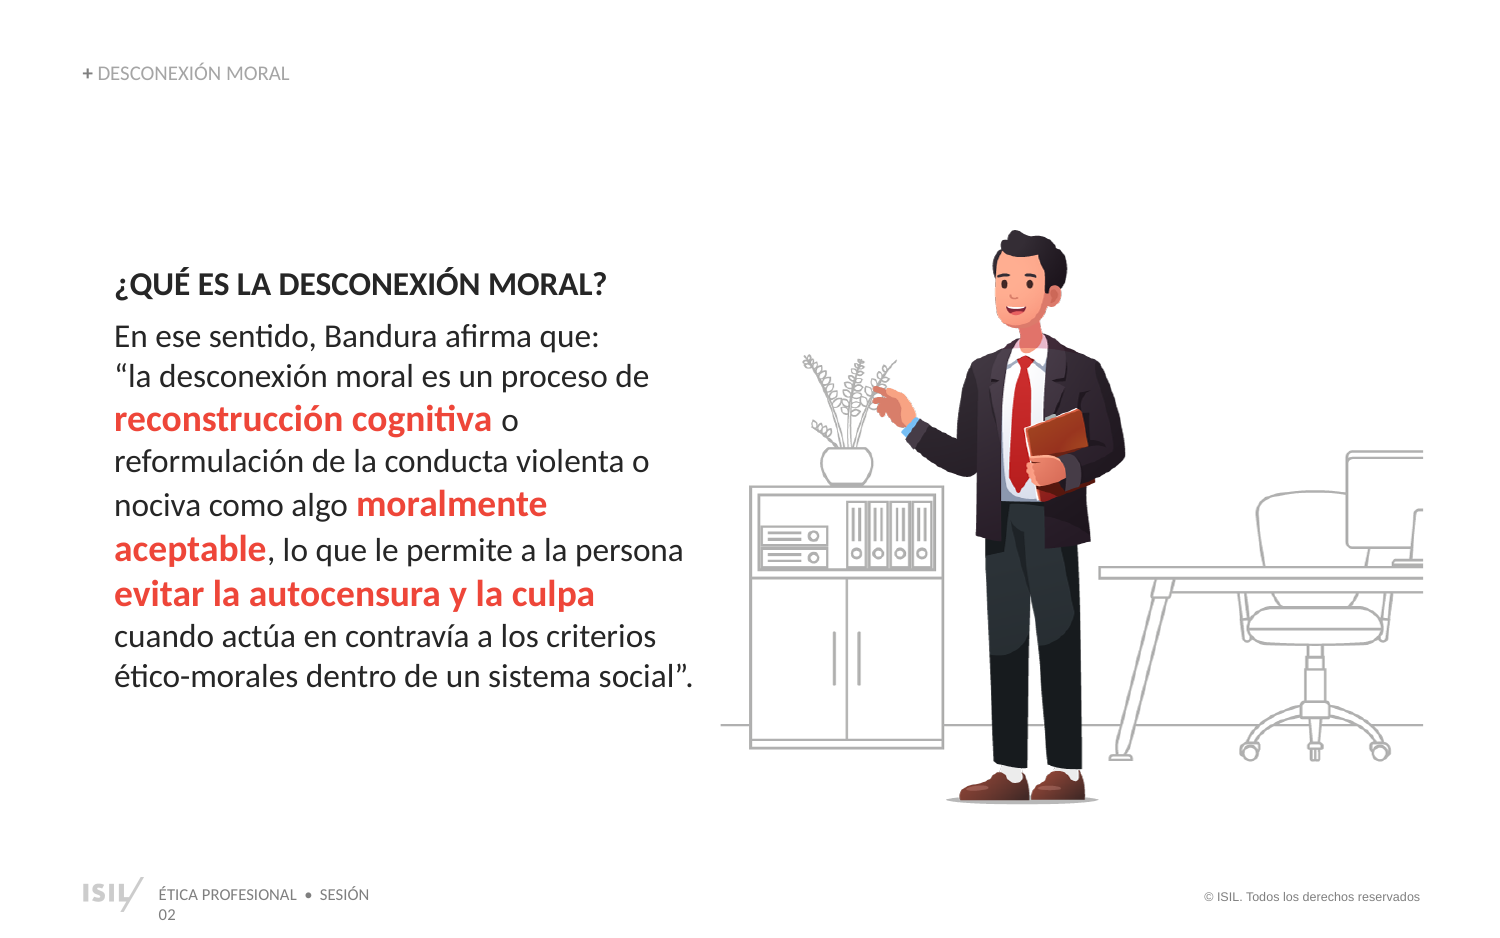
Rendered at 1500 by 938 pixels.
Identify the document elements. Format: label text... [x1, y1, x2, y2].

text_box + DESCONEXIÓN MORAL [82, 62, 768, 85]
text_box ¿QUÉ ES LA DESCONEXIÓN MORAL? En ese sentido, Bandura afirma que: “la desconexión moral es un proceso de reconstrucción cognitiva o reformulación de la conducta violenta o nociva como algo moralmente aceptable, lo que le permite a la persona evitar la autocensura y la culpa cuando actúa en contravía a los criterios ético-morales dentro de un sistema social”. [112, 261, 702, 695]
picture [720, 169, 1424, 819]
